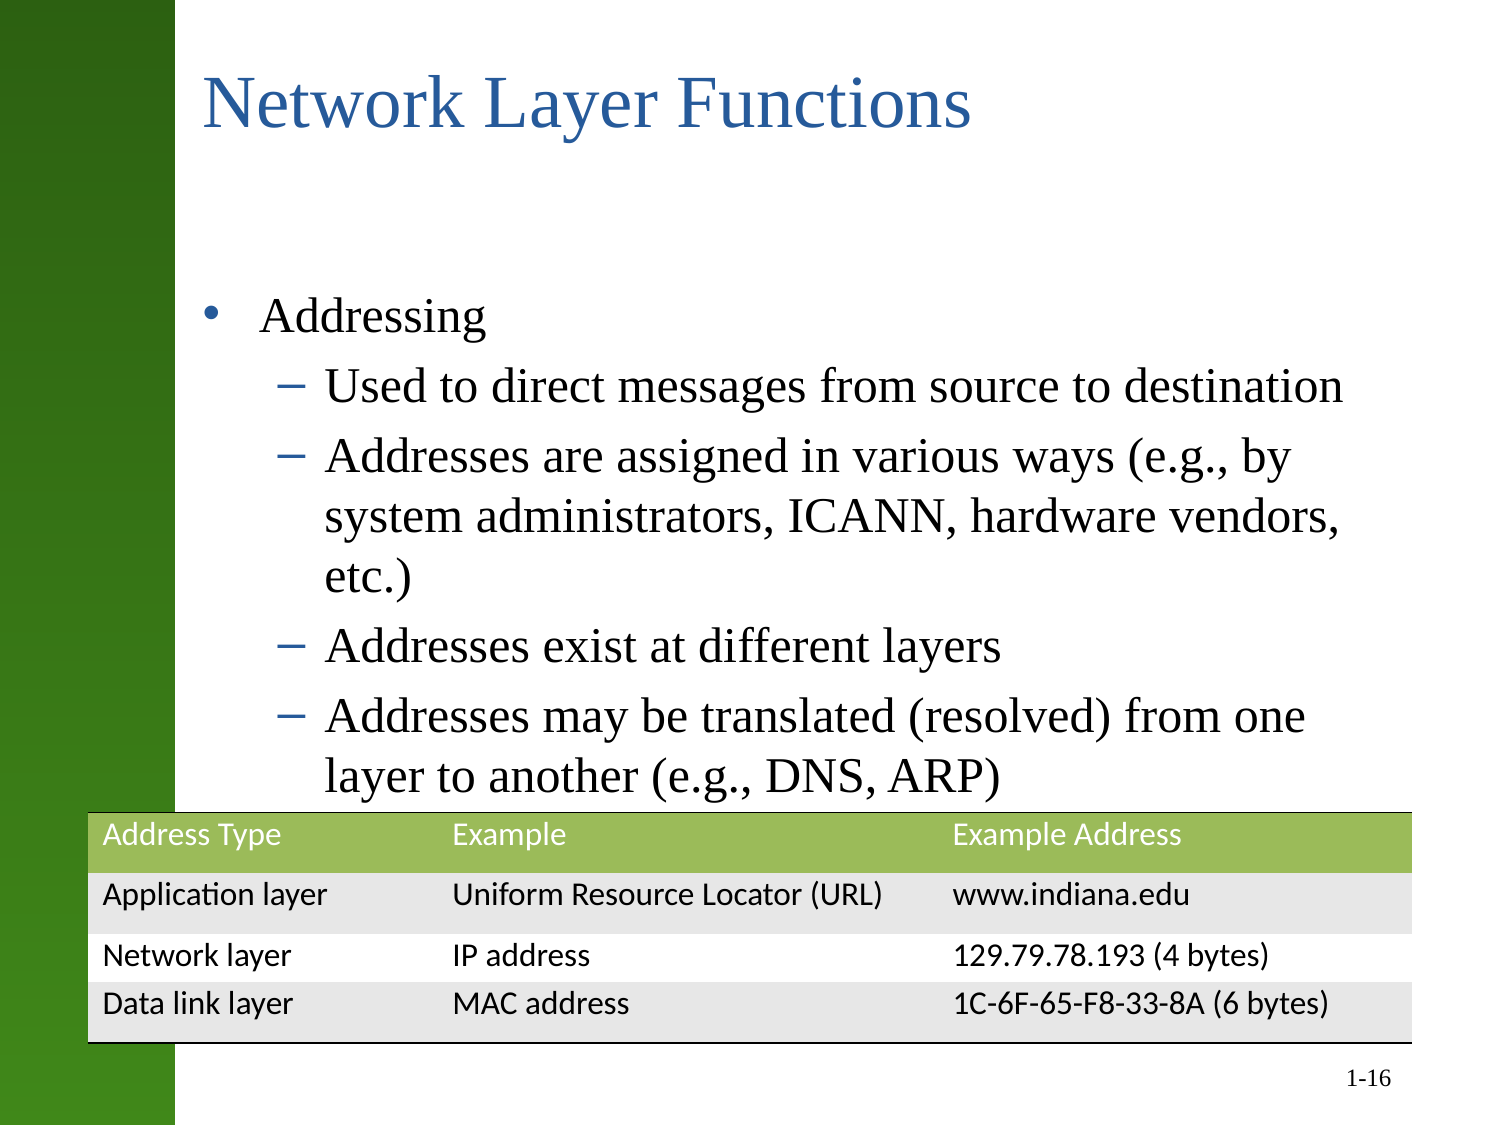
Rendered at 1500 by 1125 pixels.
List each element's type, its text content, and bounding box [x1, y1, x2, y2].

table_cell www.indiana.edu [937, 873, 1412, 934]
title Network Layer Functions [187, 45, 1450, 233]
table_cell Data link layer [88, 982, 437, 1042]
table_header Address Type [88, 813, 437, 873]
table_cell IP address [437, 934, 937, 982]
table_cell 129.79.78.193 (4 bytes) [937, 934, 1412, 982]
table_header Example Address [937, 813, 1412, 873]
table_cell MAC address [437, 982, 937, 1042]
table_cell 1C-6F-65-F8-33-8A (6 bytes) [937, 982, 1412, 1042]
table_cell Network layer [88, 934, 437, 982]
table_header Example [437, 813, 937, 873]
table_cell Application layer [88, 873, 437, 934]
list Addressing Used to direct messages from source to destination Addresses are assigned in various ways (e.g., by system administrators, ICANN, hardware vendors, etc.) Addresses exist at different layers Addresses may be translated (resolved) from one layer to another (e.g., DNS, ARP) [187, 275, 1417, 825]
table_cell Uniform Resource Locator (URL) [437, 873, 937, 934]
